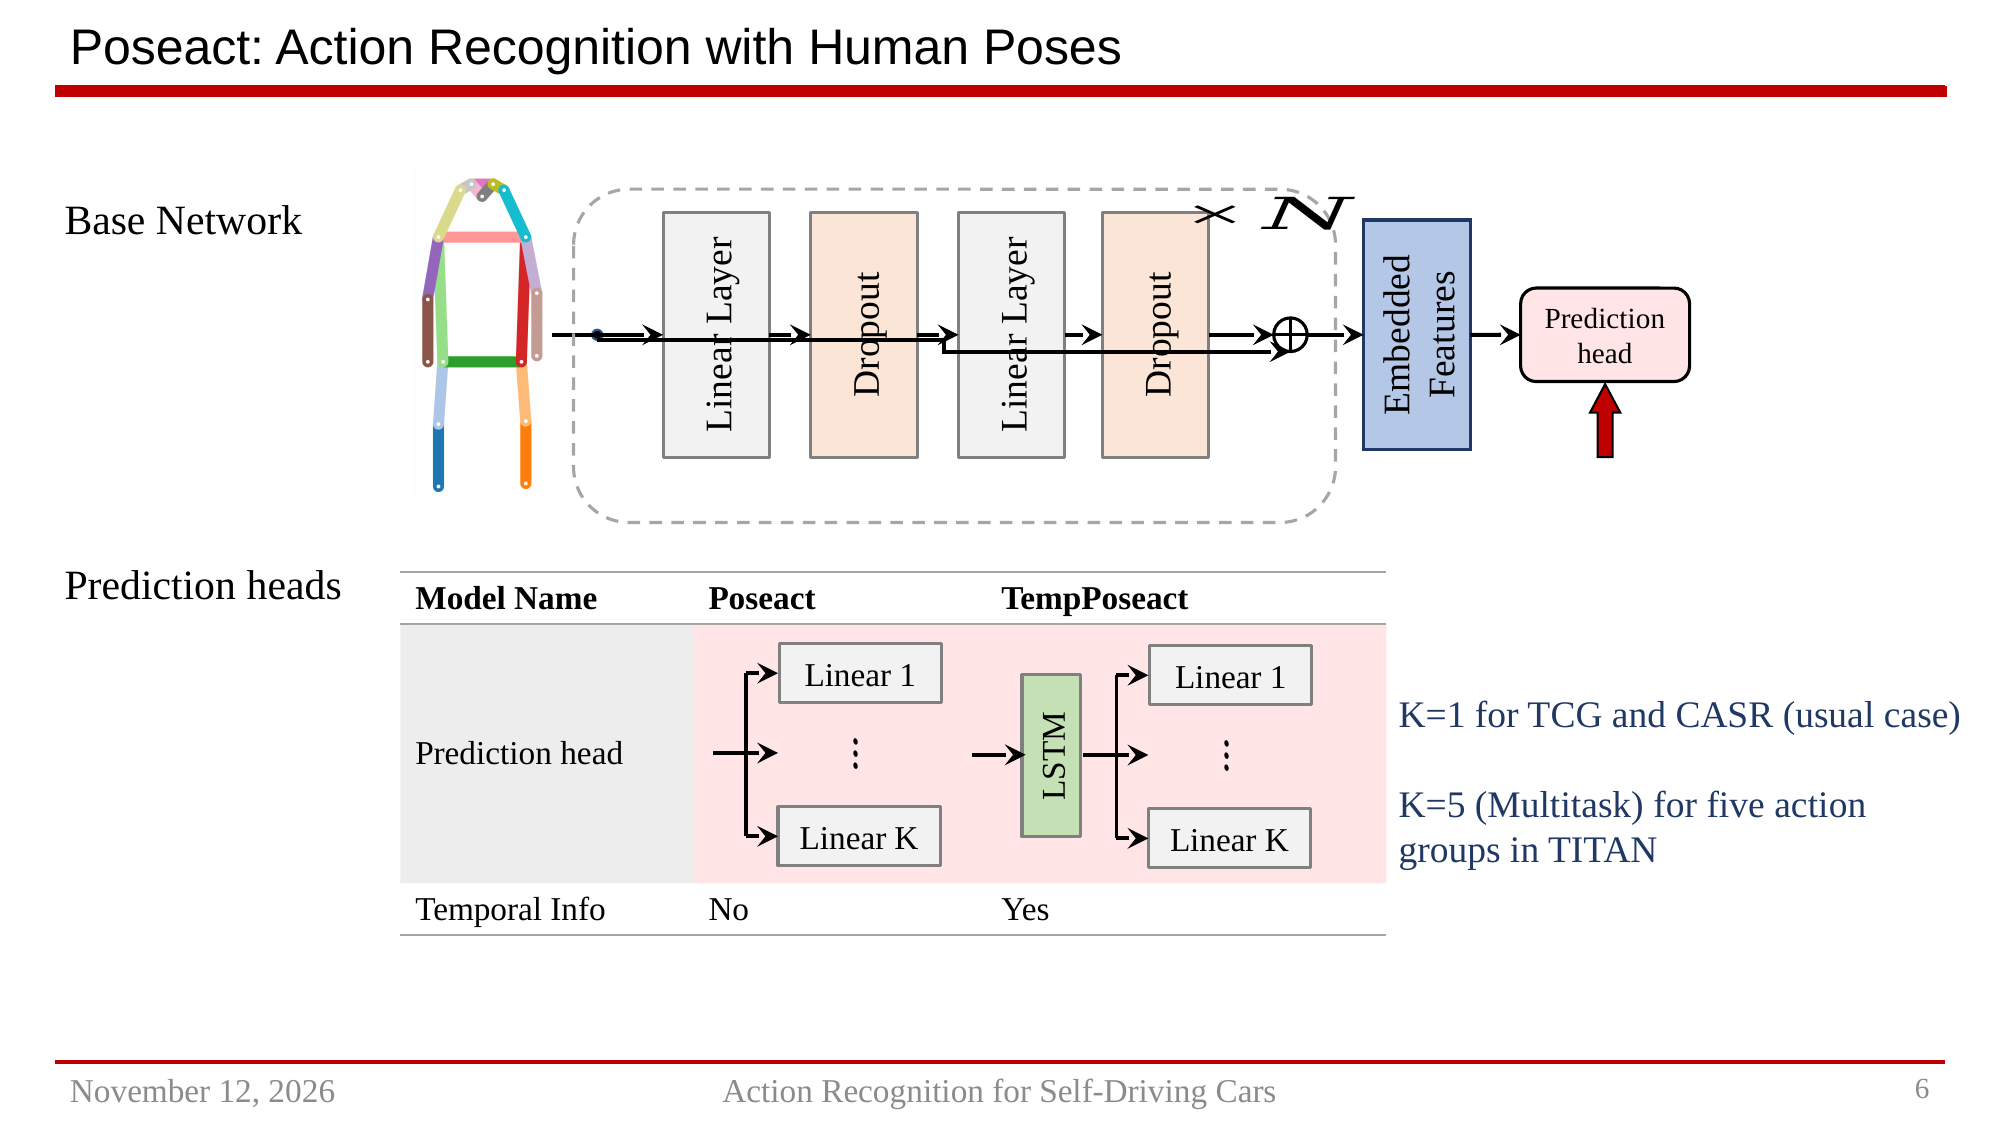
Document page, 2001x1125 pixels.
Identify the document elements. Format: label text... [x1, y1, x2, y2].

text_box Base Network [49, 185, 328, 251]
table_cell Temporal Info [400, 883, 694, 934]
text_box Prediction heads [49, 550, 372, 616]
table_cell [986, 625, 1386, 883]
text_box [412, 168, 1690, 523]
table_cell No [694, 883, 986, 934]
footer Action Recognition for Self-Driving Cars [662, 1062, 1338, 1122]
title Poseact: Action Recognition with Human Poses [55, 0, 1337, 83]
table_header Model Name [400, 573, 694, 623]
table_cell [694, 625, 986, 883]
table_header TempPoseact [986, 573, 1386, 623]
table_cell Yes [986, 883, 1386, 934]
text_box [716, 640, 939, 869]
text_box K=1 for TCG and CASR (usual case) K=5 (Multitask) for five action groups in TITAN [1383, 682, 1982, 878]
table_header Poseact [694, 573, 986, 623]
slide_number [55, 1062, 506, 1122]
table_cell Prediction head [400, 625, 694, 883]
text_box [972, 645, 1312, 868]
slide_number 5 [1494, 1062, 1945, 1122]
